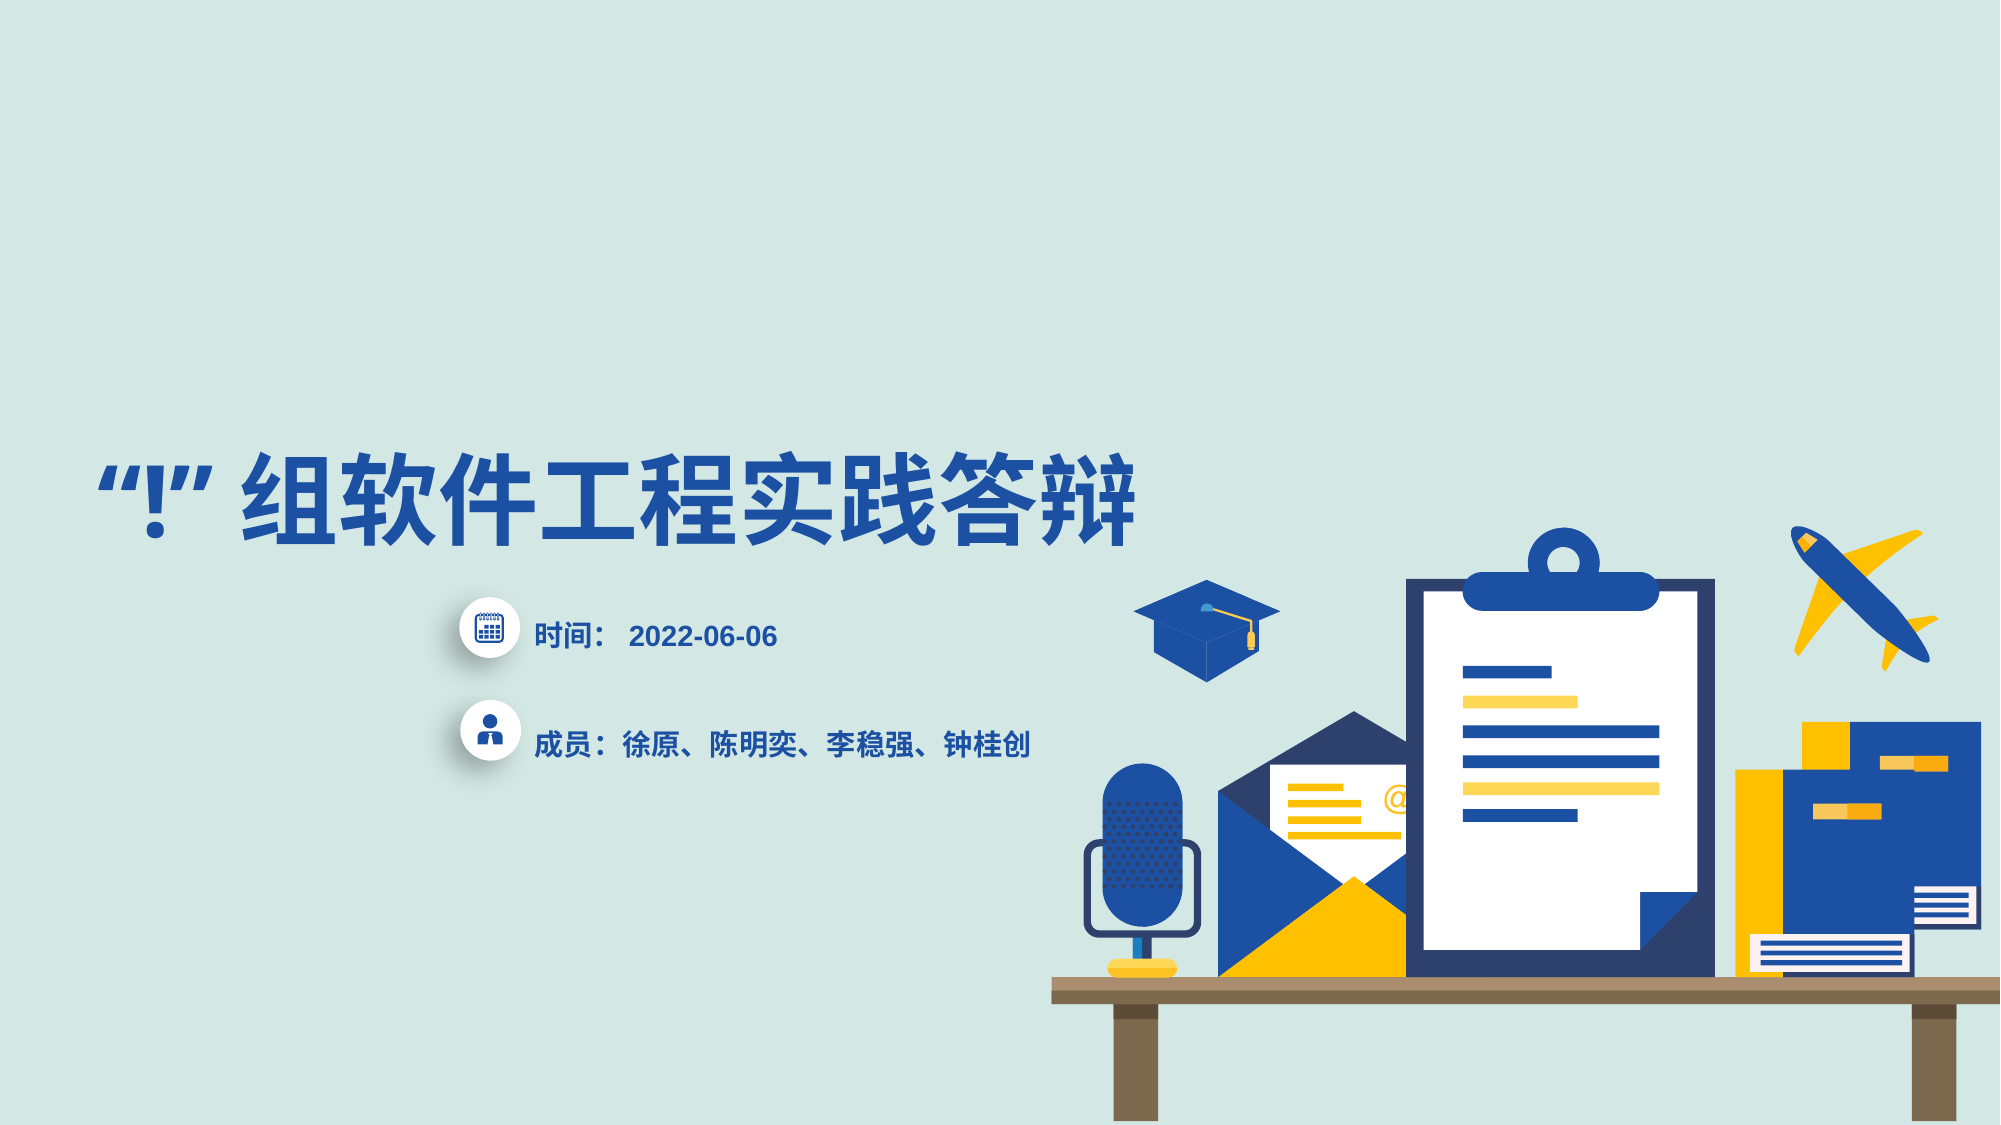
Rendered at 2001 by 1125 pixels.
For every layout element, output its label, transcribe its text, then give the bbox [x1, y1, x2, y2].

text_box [460, 699, 1091, 770]
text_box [459, 597, 903, 661]
text_box [0, 0, 2000, 1125]
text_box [1051, 521, 2000, 1122]
text_box “!”组软件工程实践答辩 [5, 430, 1231, 566]
